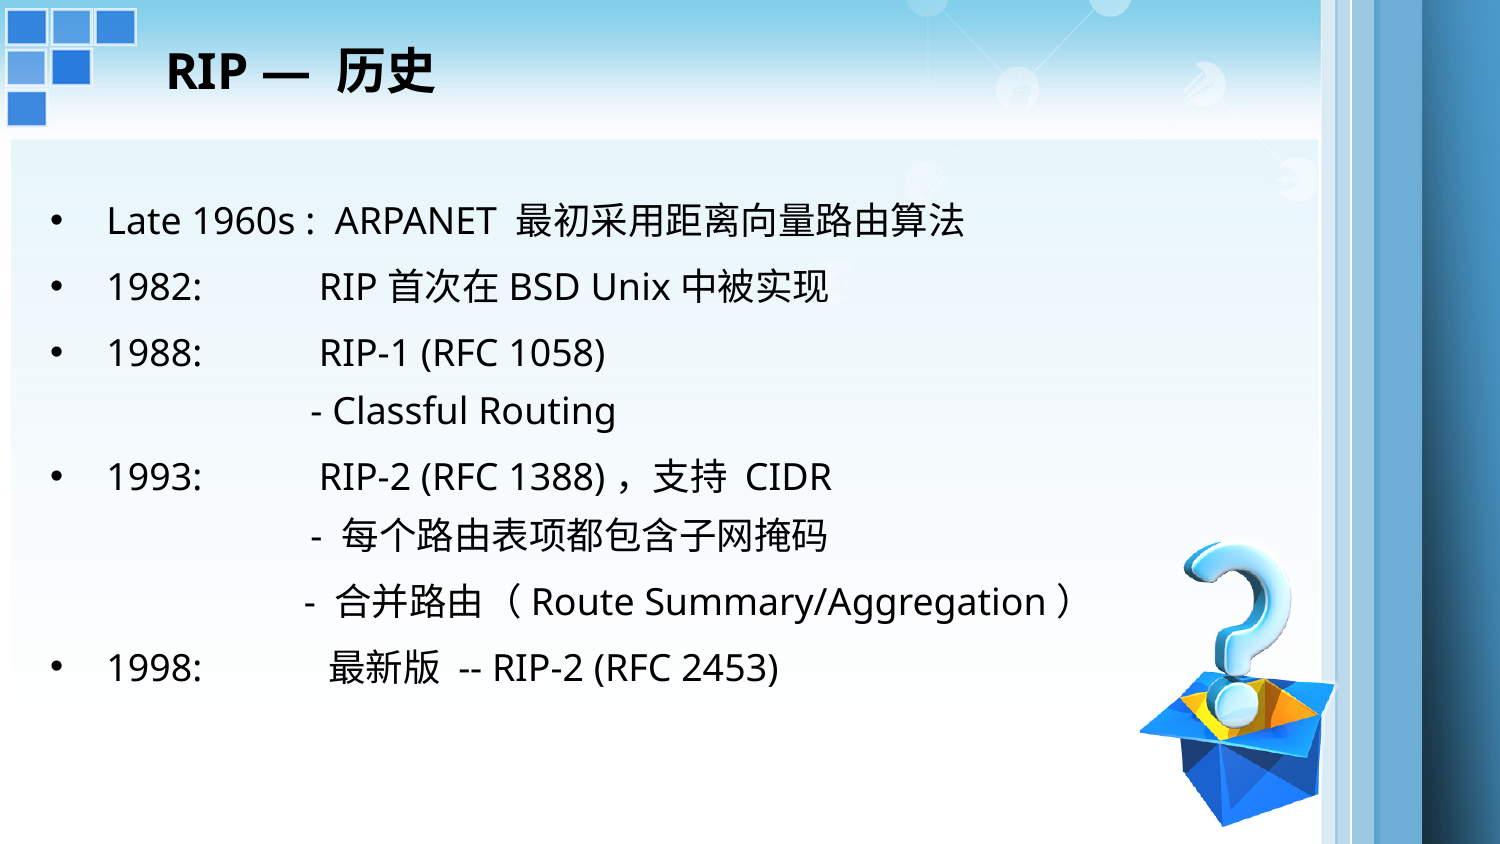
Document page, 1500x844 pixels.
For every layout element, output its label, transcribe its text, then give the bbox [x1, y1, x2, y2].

picture [0, 0, 1500, 844]
text_box RIP — 历史 [149, 31, 1219, 107]
list Late 1960s : ARPANET 最初采用距离向量路由算法 1982: RIP首次在BSD Unix中被实现 1988: RIP-1 (RFC 1058) - Classful Routing 1993: RIP-2 (RFC 1388)，支持 CIDR - 每个路由表项都包含子网掩码 - 合并路由（Route Summary/Aggregation） 1998: 最新版 -- RIP-2 (RFC 2453) [35, 175, 1161, 741]
